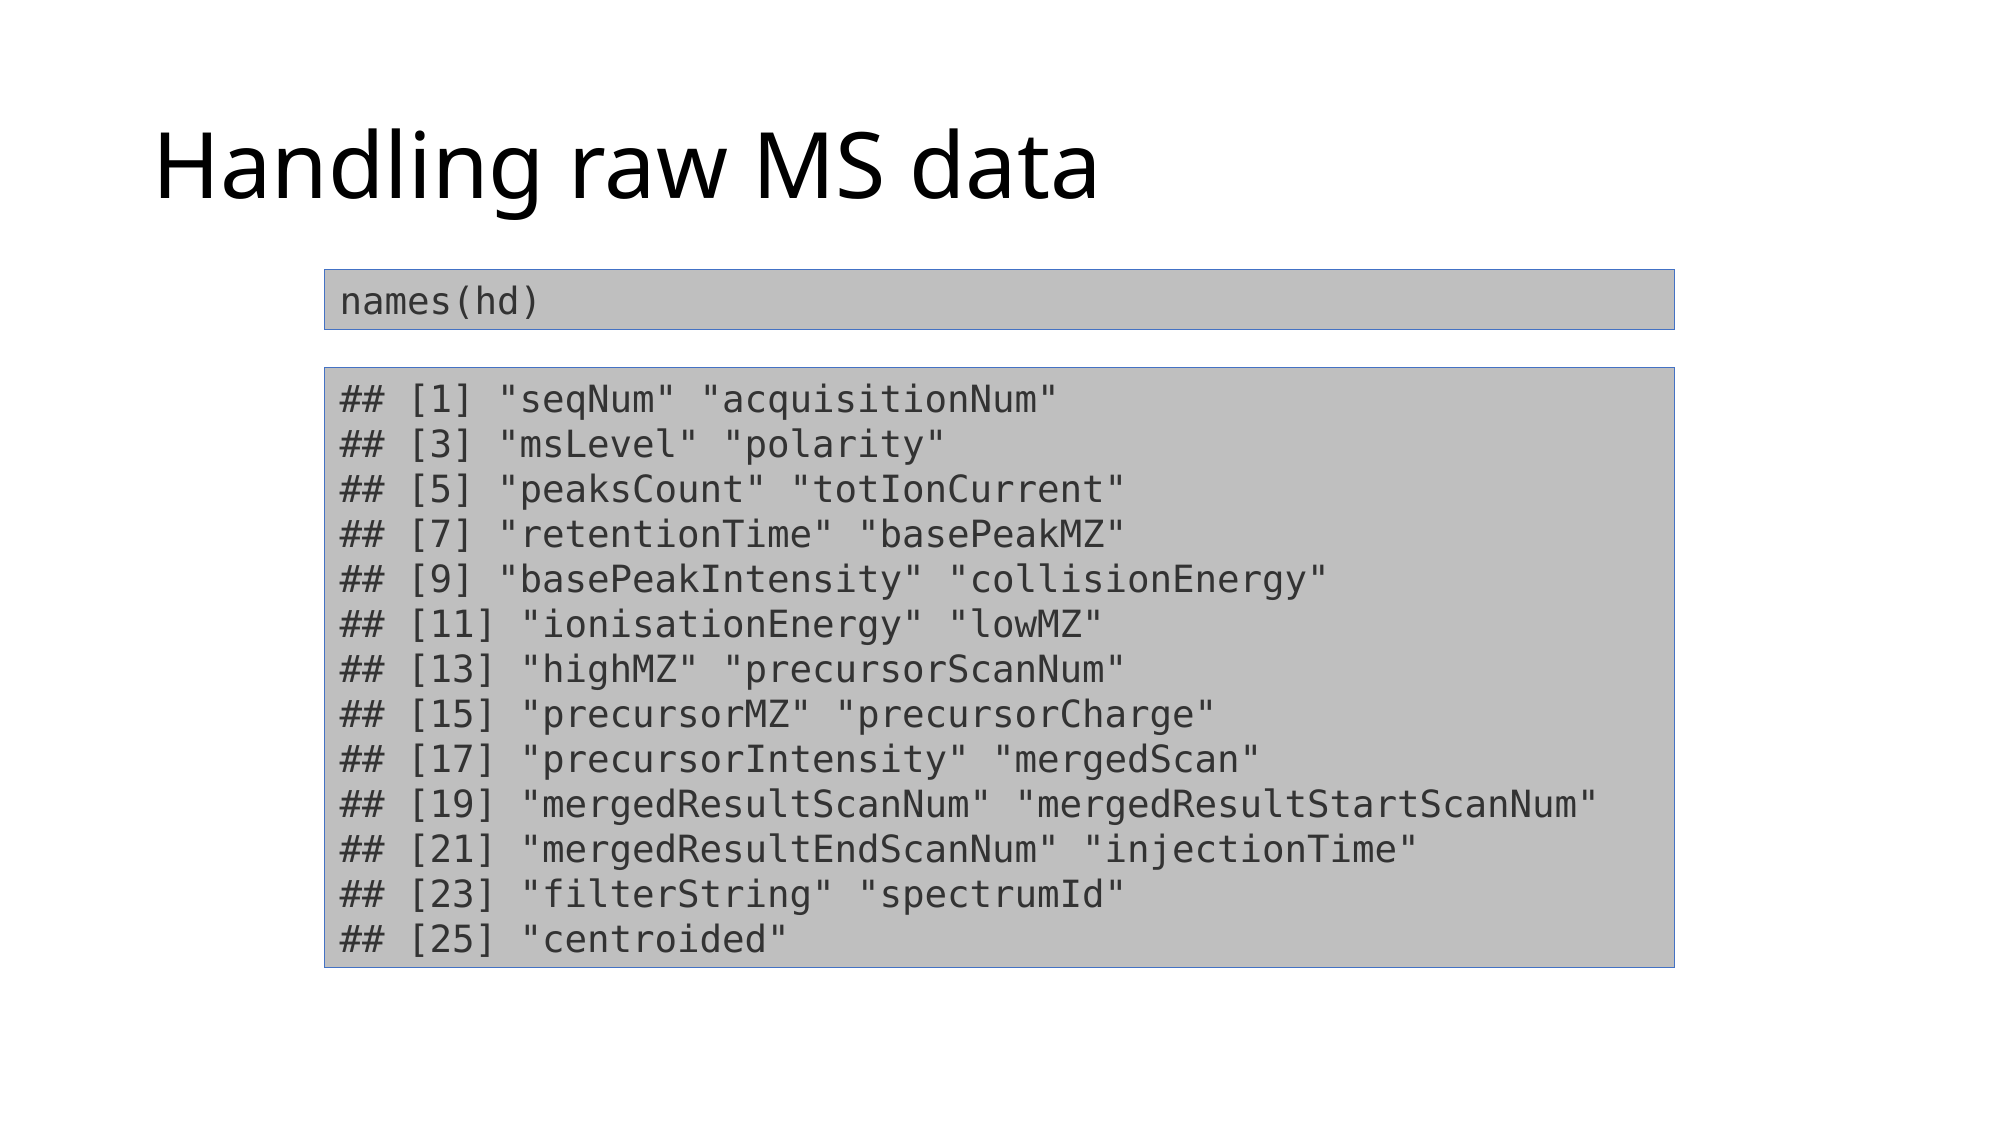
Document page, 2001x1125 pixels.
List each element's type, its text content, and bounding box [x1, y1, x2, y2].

text_box ## [1] "seqNum" "acquisitionNum" ## [3] "msLevel" "polarity" ## [5] "peaksCount" "totIonCurrent" ## [7] "retentionTime" "basePeakMZ" ## [9] "basePeakIntensity" "collisionEnergy" ## [11] "ionisationEnergy" "lowMZ" ## [13] "highMZ" "precursorScanNum" ## [15] "precursorMZ" "precursorCharge" ## [17] "precursorIntensity" "mergedScan" ## [19] "mergedResultScanNum" "mergedResultStartScanNum" ## [21] "mergedResultEndScanNum" "injectionTime" ## [23] "filterString" "spectrumId" ## [25] "centroided" [324, 367, 1675, 968]
text_box names(hd) [324, 269, 1675, 330]
title Handling raw MS data [137, 59, 1863, 278]
